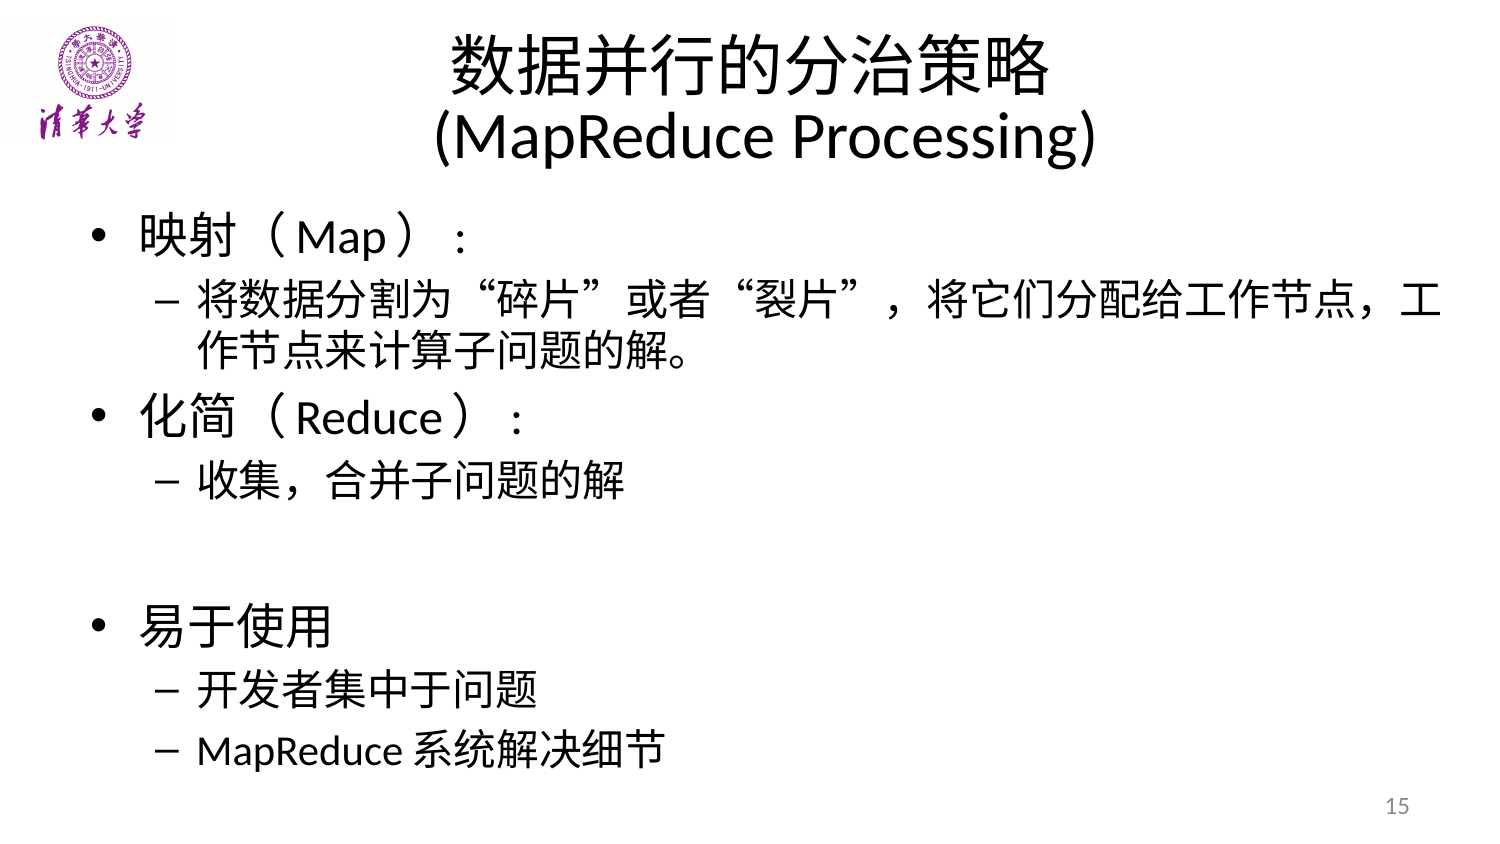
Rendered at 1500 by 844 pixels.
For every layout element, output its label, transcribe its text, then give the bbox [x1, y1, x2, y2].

picture [6, 17, 176, 144]
slide_number 15 [1074, 782, 1425, 827]
title 数据并行的分治策略 (MapReduce Processing) [75, 33, 1425, 175]
list 映射（Map）: 将数据分割为“碎片”或者“裂片”，将它们分配给工作节点，工作节点来计算子问题的解。 化简（Reduce）: 收集，合并子问题的解 易于使用 开发者集中于问题 MapReduce系统解决细节 [75, 196, 1500, 788]
